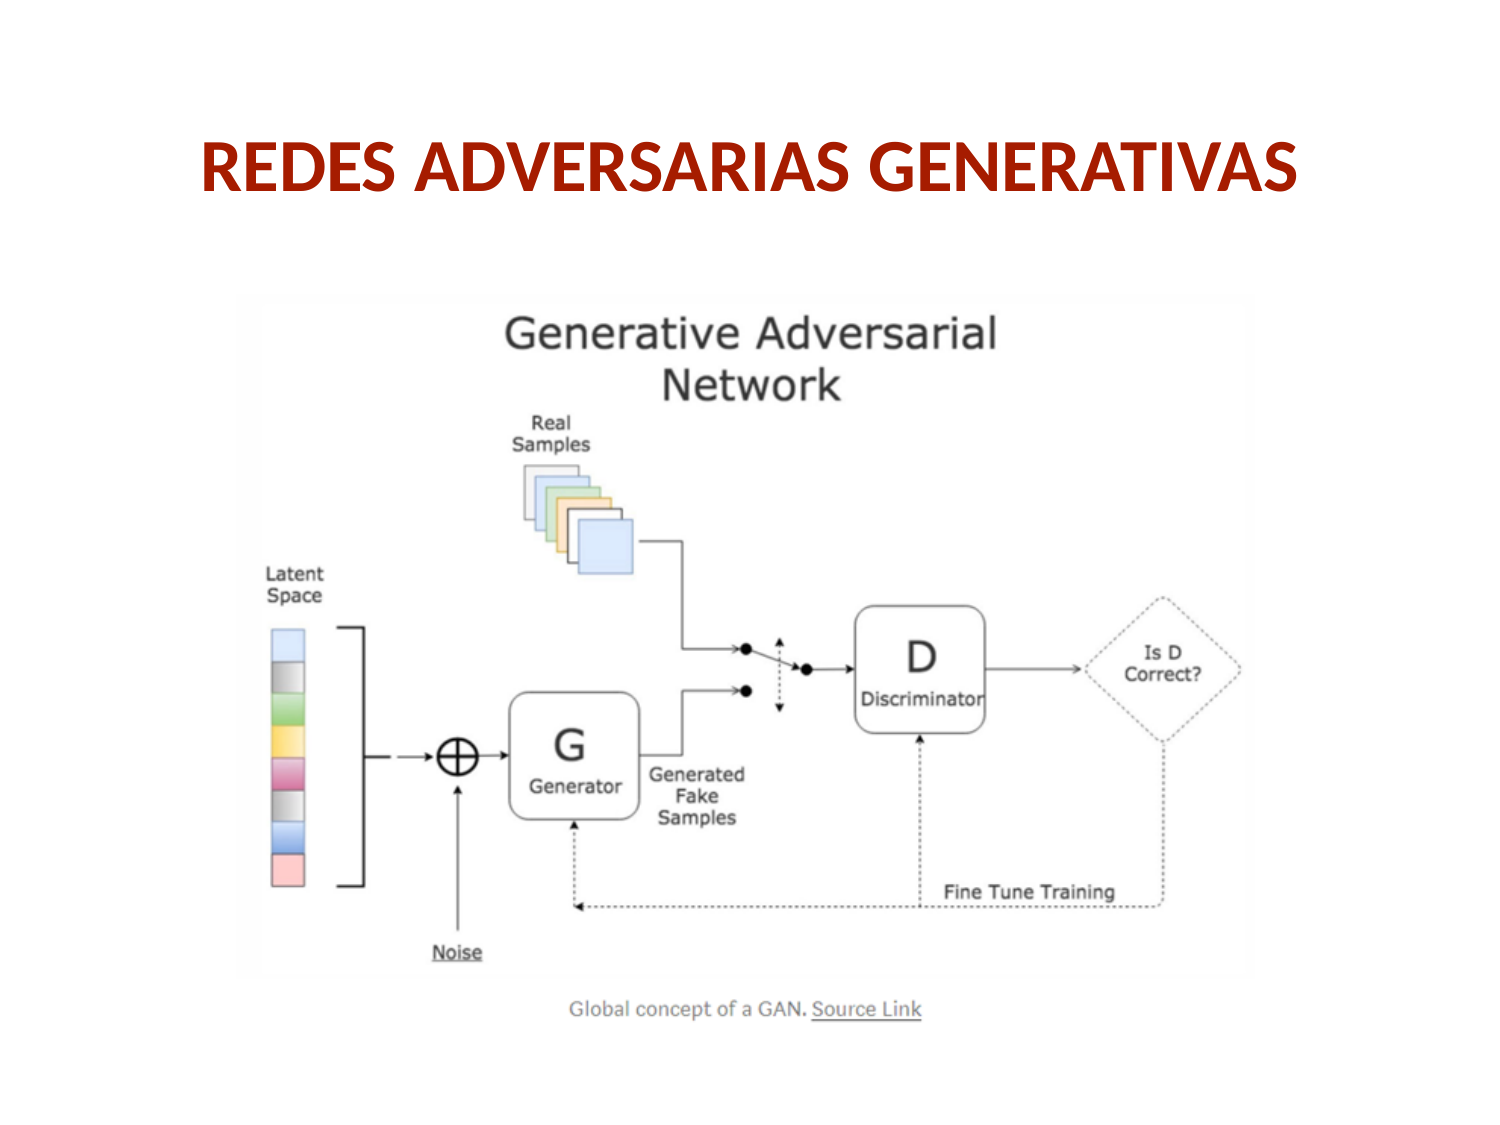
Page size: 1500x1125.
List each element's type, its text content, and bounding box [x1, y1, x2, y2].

title Redes Adversarias Generativas [112, 80, 1388, 214]
picture [166, 275, 1388, 1027]
